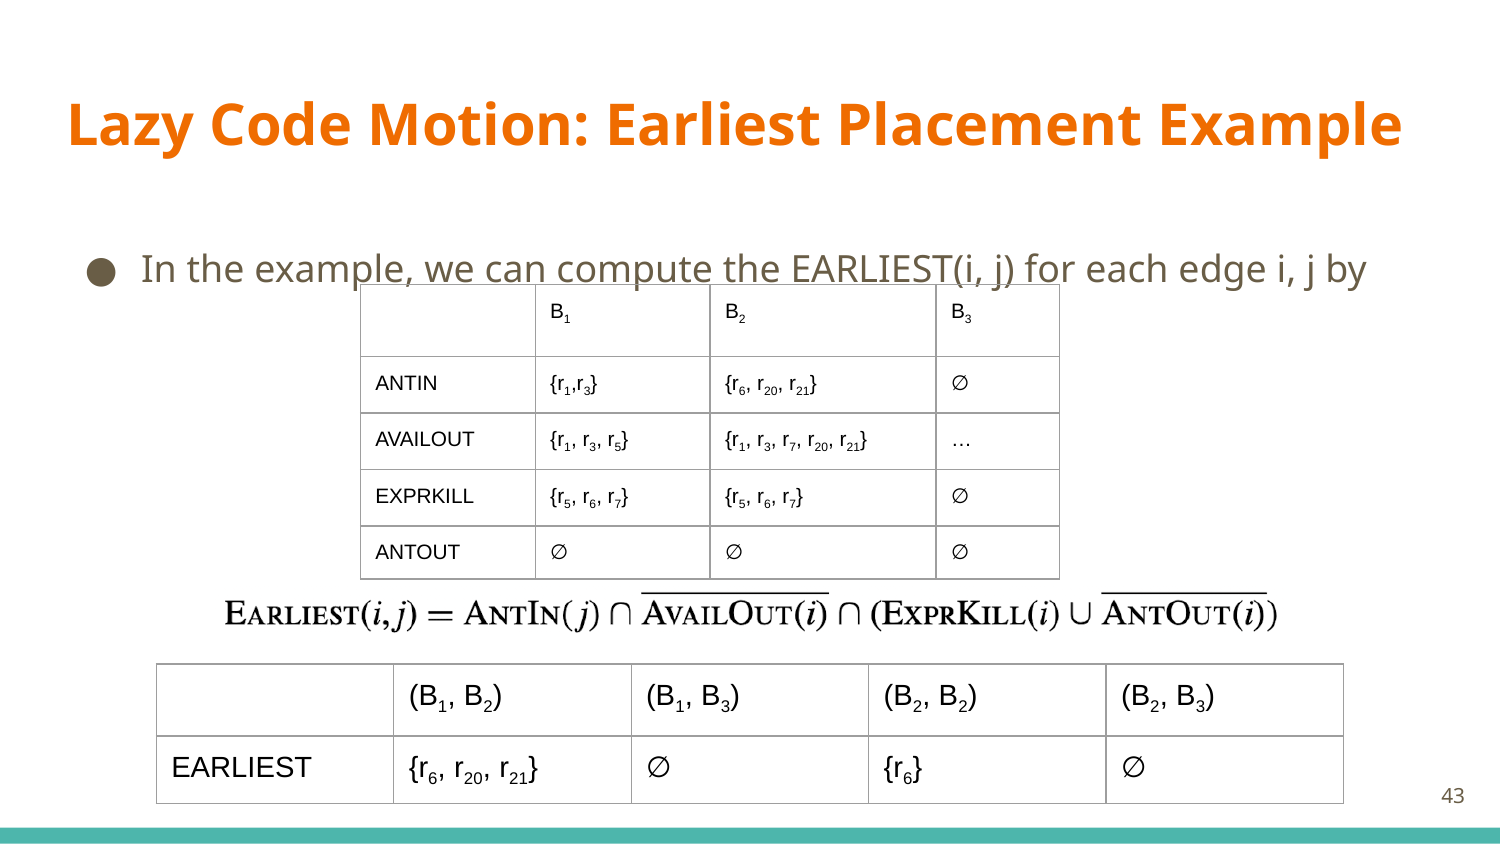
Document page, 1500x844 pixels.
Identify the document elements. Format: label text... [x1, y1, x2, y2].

table_cell {r1,r3} [536, 357, 709, 412]
table_header (B1, B2) [394, 665, 631, 735]
table_cell ∅ [937, 527, 1059, 578]
table_header (B2, B2) [869, 665, 1105, 735]
table_cell AVAILOUT [361, 414, 535, 469]
table_header B2 [711, 285, 935, 356]
table_header [157, 665, 393, 735]
table_cell … [937, 414, 1059, 469]
picture [214, 586, 1285, 637]
table_cell ∅ [937, 357, 1059, 412]
table_cell {r6, r20, r21} [394, 737, 631, 803]
table_cell {r1, r3, r5} [536, 414, 709, 469]
slide_number ‹#› [1389, 764, 1480, 830]
table_header (B2, B3) [1107, 665, 1343, 735]
table_cell {r6, r20, r21} [711, 357, 935, 412]
table_cell ∅ [937, 470, 1059, 525]
table_cell EXPRKILL [361, 470, 535, 525]
table_cell {r5, r6, r7} [711, 470, 935, 525]
table_cell EARLIEST [157, 737, 393, 803]
table_cell ∅ [711, 527, 935, 578]
table_cell {r6} [869, 737, 1105, 803]
table_cell ANTIN [361, 357, 535, 412]
table_header B1 [536, 285, 709, 356]
table_header [361, 285, 535, 356]
table_header B3 [937, 285, 1059, 356]
table_cell ANTOUT [361, 527, 535, 578]
table_header (B1, B3) [632, 665, 868, 735]
table_cell ∅ [536, 527, 709, 578]
table_cell {r5, r6, r7} [536, 470, 709, 525]
table_cell ∅ [632, 737, 868, 803]
table_cell ∅ [1107, 737, 1343, 803]
title Lazy Code Motion: Earliest Placement Example [51, 72, 1449, 189]
list In the example, we can compute the EARLIEST(i, j) for each edge i, j by [51, 207, 1490, 285]
table_cell {r1, r3, r7, r20, r21} [711, 414, 935, 469]
